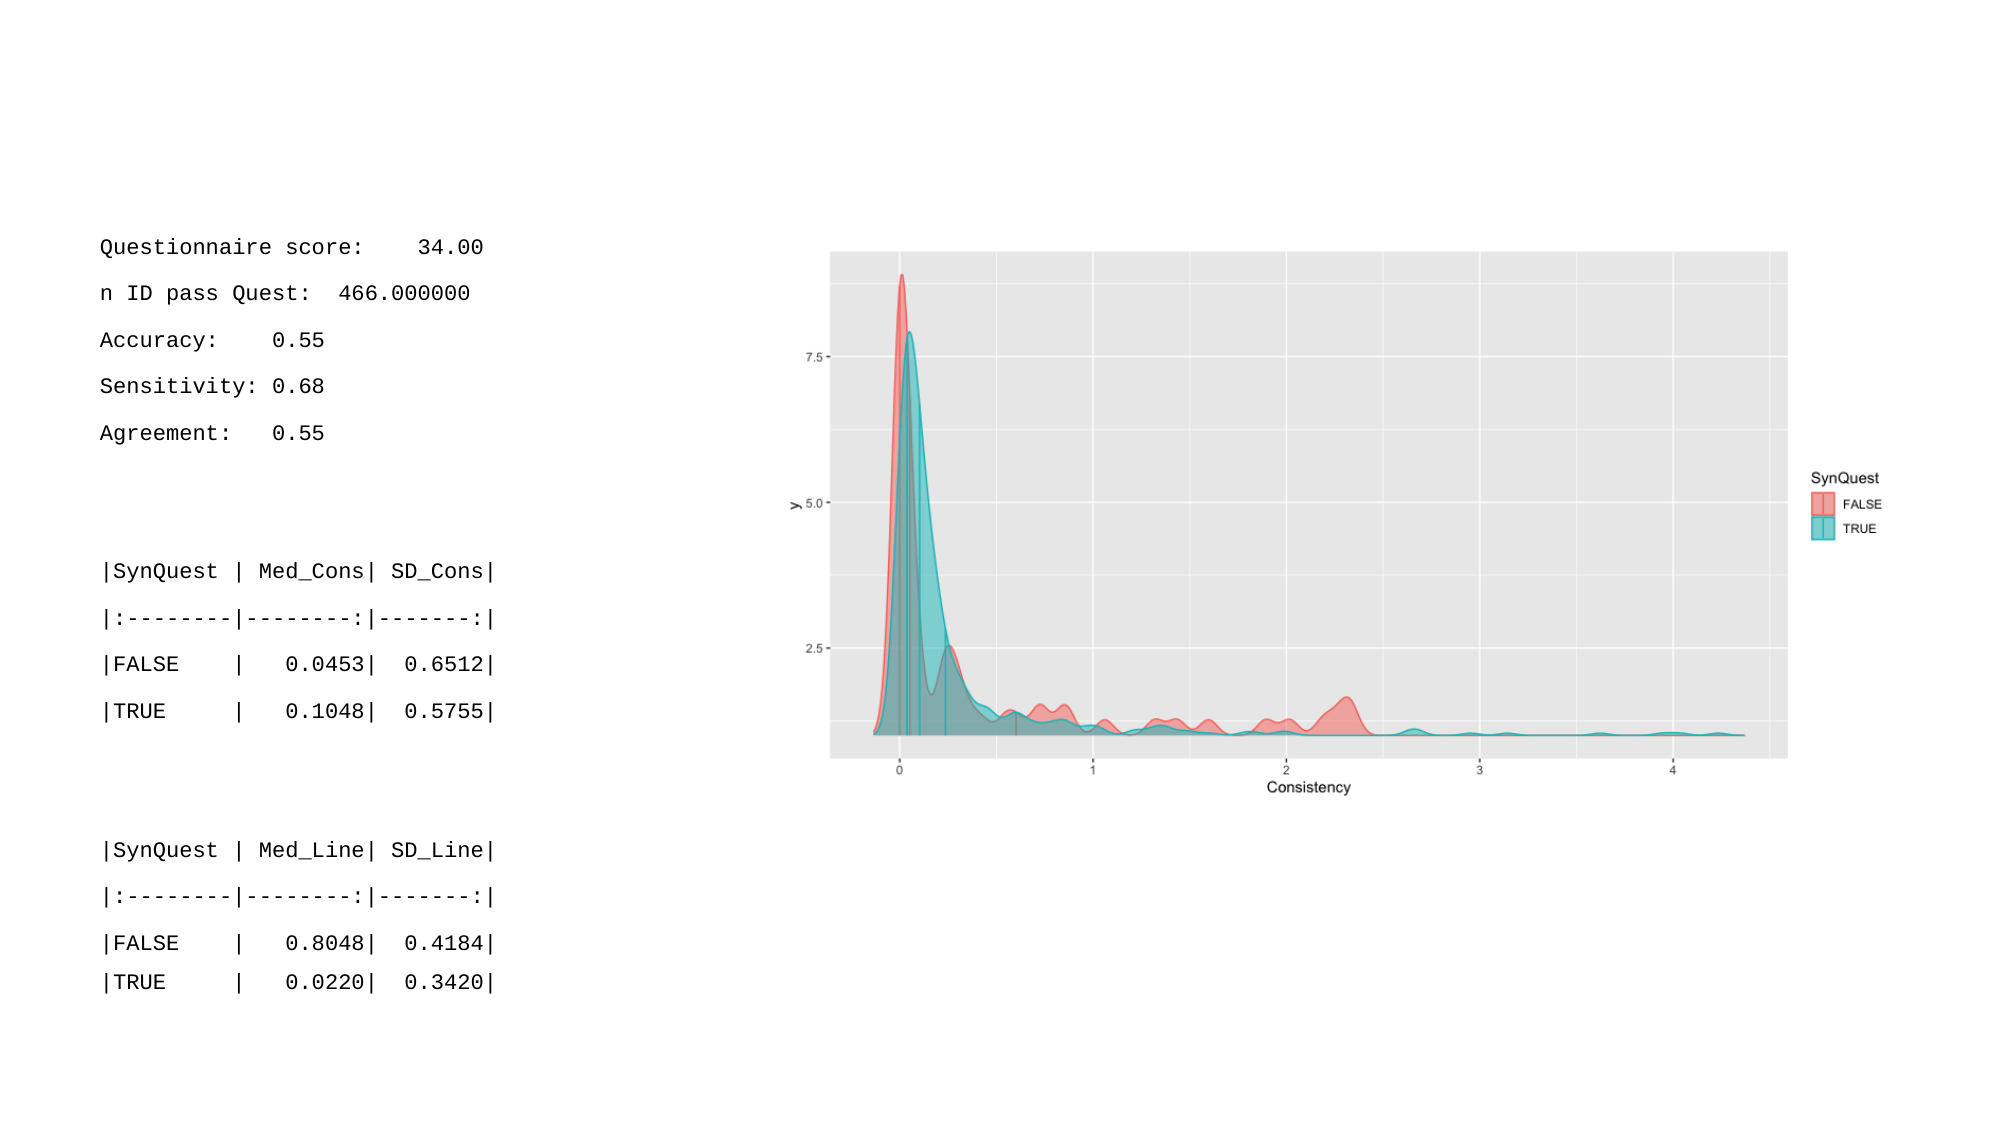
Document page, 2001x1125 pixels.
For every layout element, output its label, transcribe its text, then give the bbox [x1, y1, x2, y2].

picture [779, 243, 1898, 804]
list Questionnaire score: 34.00 n ID pass Quest: 466.000000 Accuracy: 0.55 Sensitivity: 0.68 Agreement: 0.55 |SynQuest | Med_Cons| SD_Cons| |:--------|--------:|-------:| |FALSE | 0.0453| 0.6512| |TRUE | 0.1048| 0.5755| |SynQuest | Med_Line| SD_Line| |:--------|--------:|-------:| |FALSE | 0.8048| 0.4184| |TRUE | 0.0220| 0.3420| [99, 235, 758, 1005]
